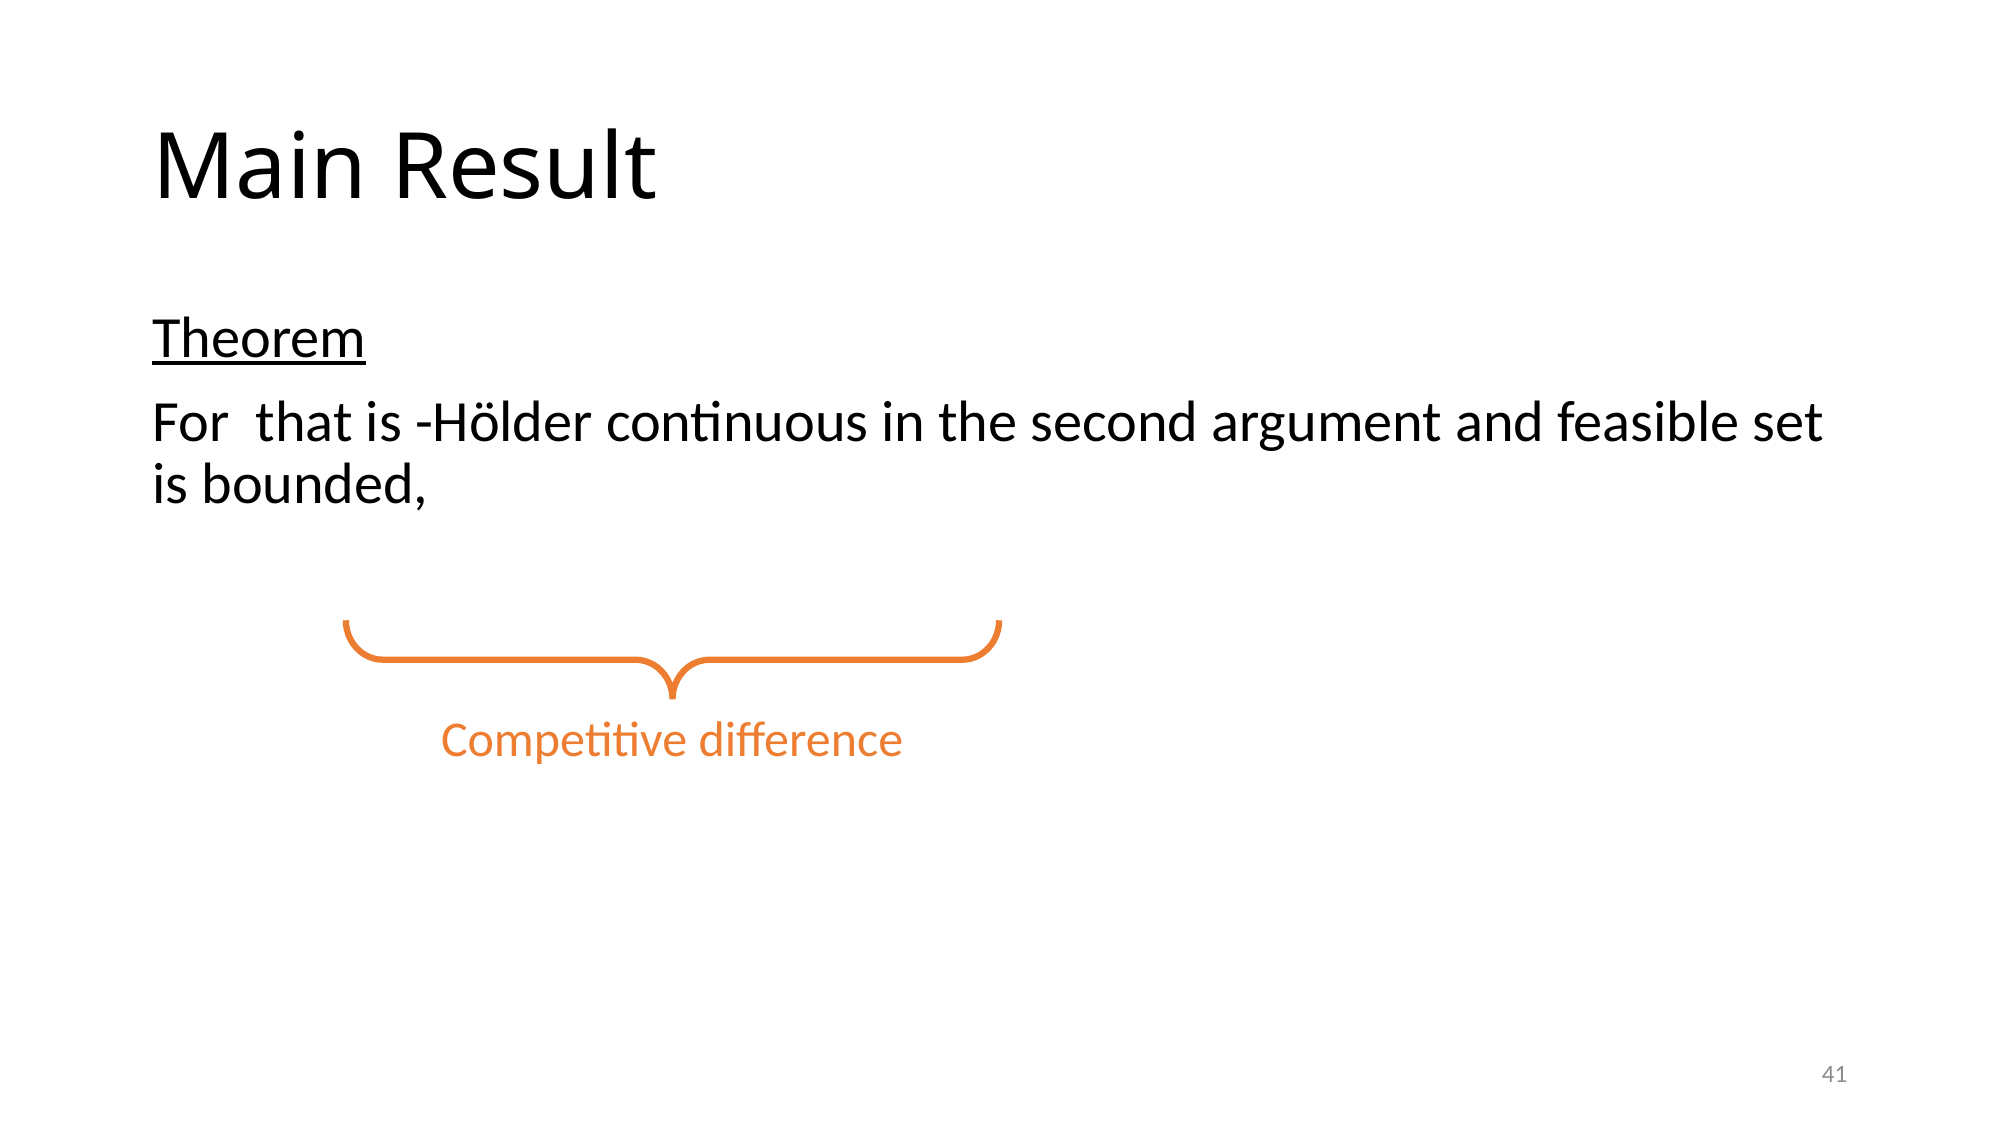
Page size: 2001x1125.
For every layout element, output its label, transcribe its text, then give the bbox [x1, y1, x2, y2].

title Main Result [137, 59, 1863, 278]
slide_number 41 [1412, 1042, 1863, 1103]
text_box [345, 620, 1000, 699]
text_box Competitive difference [426, 699, 919, 774]
